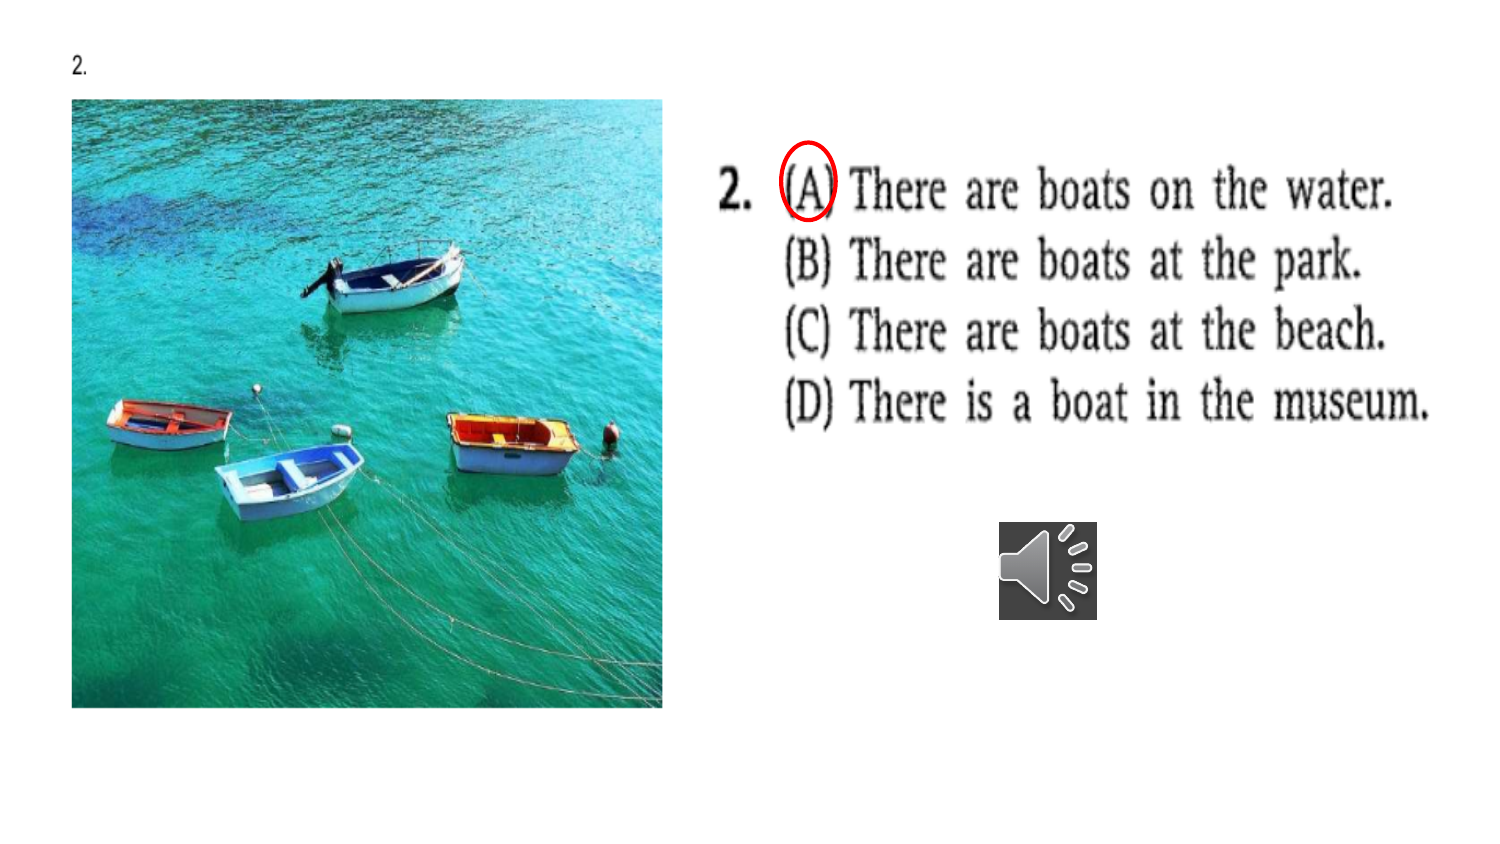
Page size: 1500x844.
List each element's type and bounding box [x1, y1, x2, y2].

picture [695, 142, 1473, 473]
picture [61, 48, 681, 713]
picture [997, 520, 1099, 621]
